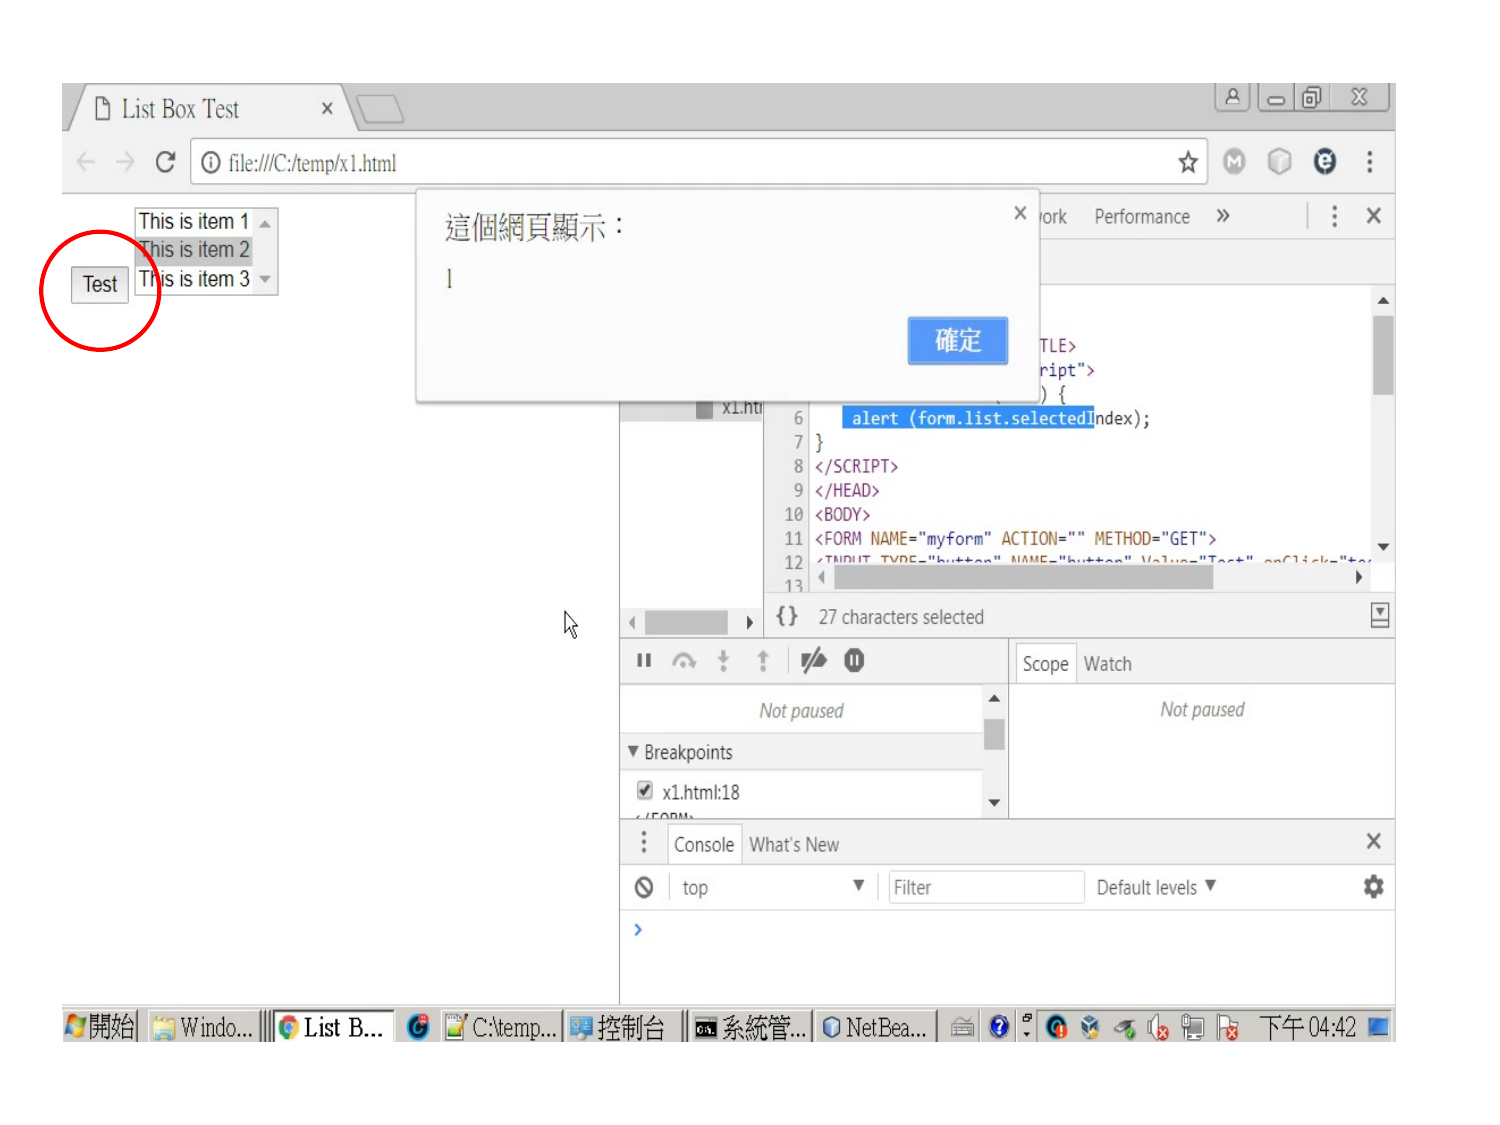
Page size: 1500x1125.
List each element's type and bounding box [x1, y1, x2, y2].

text_box [40, 249, 57, 332]
picture [62, 83, 1396, 1042]
